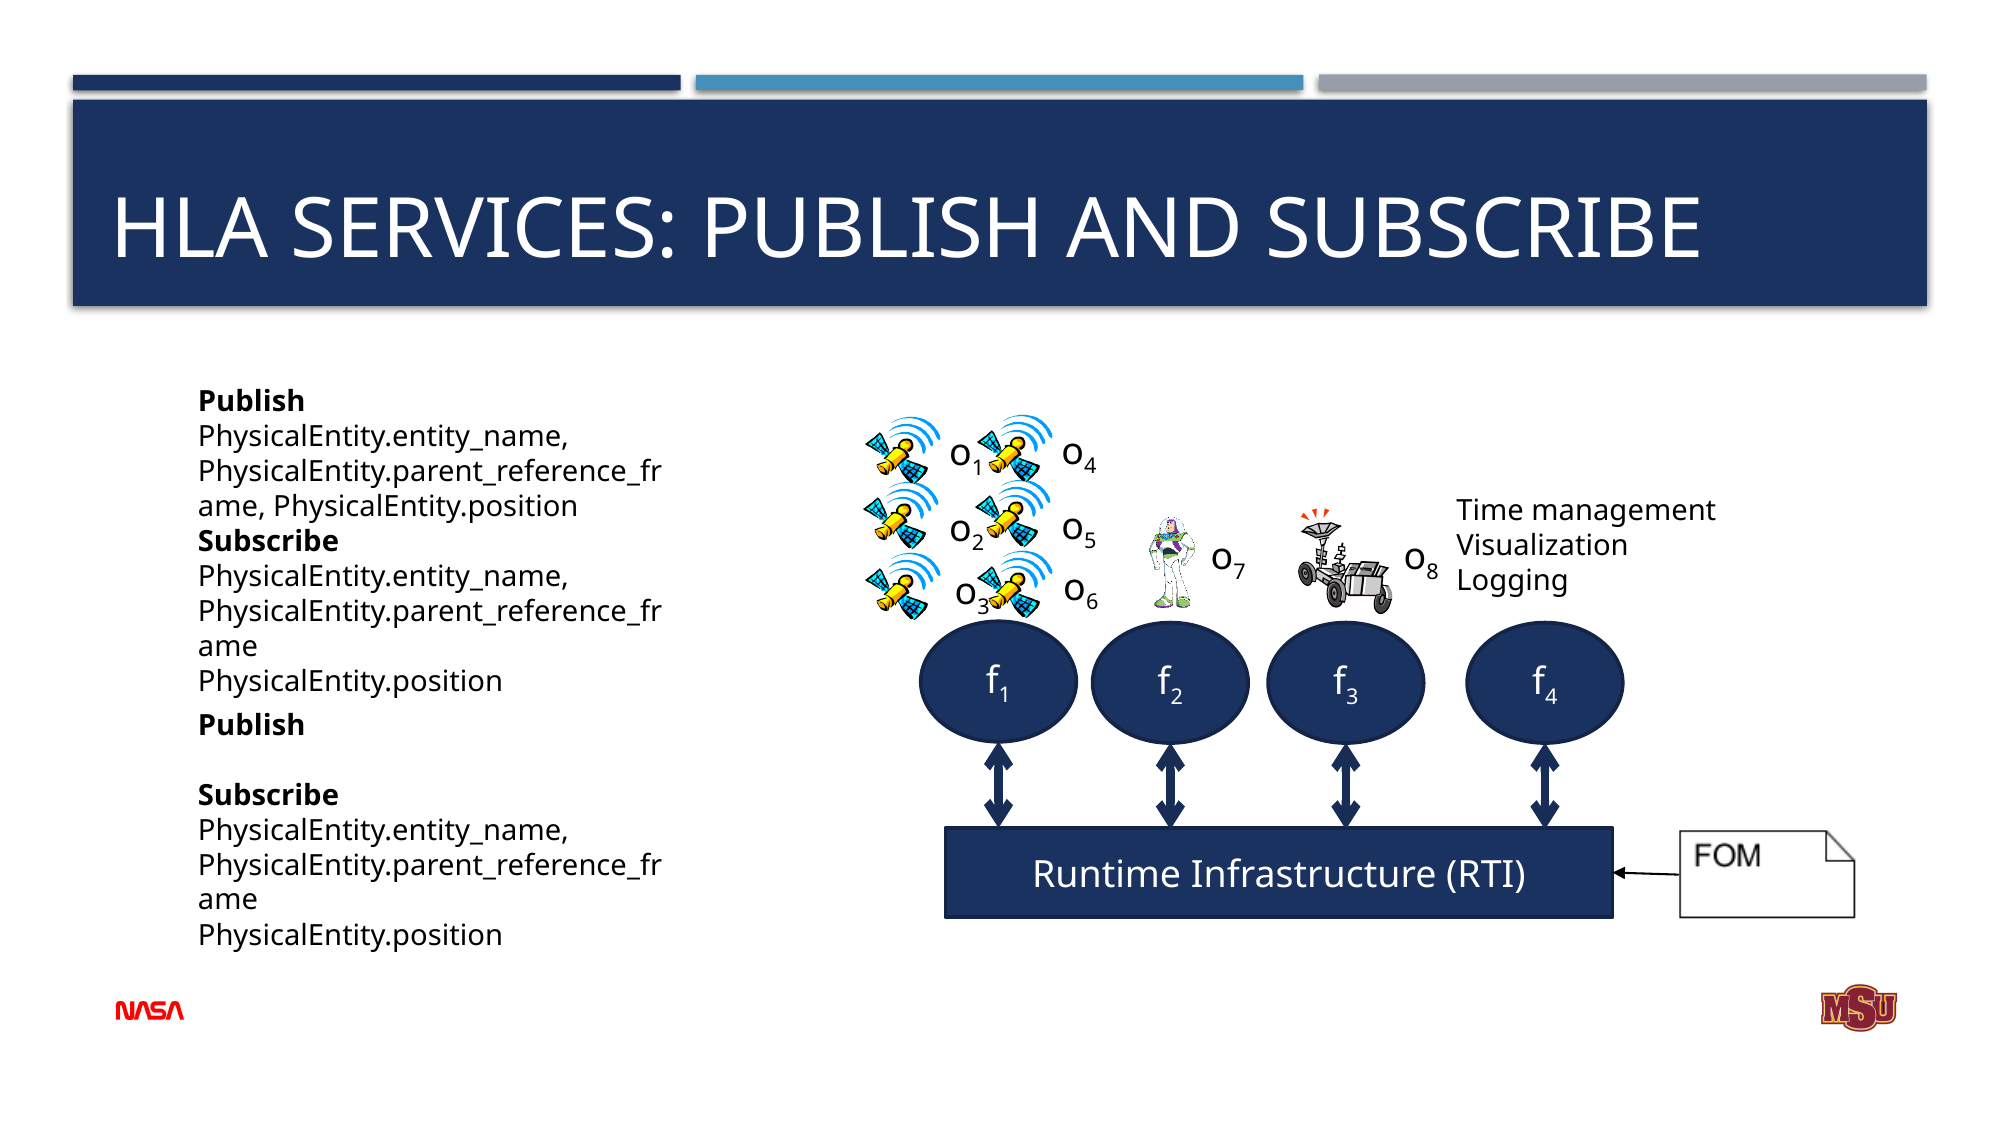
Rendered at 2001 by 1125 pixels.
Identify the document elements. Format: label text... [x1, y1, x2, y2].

title HLA Services: Publish and subscribe [95, 119, 1905, 282]
text_box o7 [1214, 524, 1261, 591]
picture [862, 415, 942, 551]
text_box f3 [1266, 630, 1426, 745]
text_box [1612, 872, 1679, 876]
text_box Publish Subscribe PhysicalEntity.entity_name, PhysicalEntity.parent_reference_frame PhysicalEntity.position [183, 698, 688, 994]
picture [1813, 984, 1905, 1046]
text_box f4 [1465, 674, 1625, 745]
text_box o1 [945, 421, 971, 487]
picture [977, 550, 1054, 620]
text_box o3 [944, 559, 973, 626]
text_box f1 [918, 626, 1079, 744]
text_box o6 [1058, 555, 1114, 622]
picture [106, 984, 193, 1037]
text_box o8 [1397, 524, 1441, 591]
text_box o2 [944, 496, 971, 559]
text_box Runtime Infrastructure (RTI) [944, 826, 1614, 919]
picture [974, 413, 1054, 549]
text_box o4 [1058, 419, 1112, 486]
picture [1297, 507, 1393, 622]
text_box Time management Visualization Logging [1441, 484, 1804, 674]
text_box Publish PhysicalEntity.entity_name, PhysicalEntity.parent_reference_frame, PhysicalEntity.position Subscribe PhysicalEntity.entity_name, PhysicalEntity.parent_reference_frame PhysicalEntity.position [183, 375, 688, 698]
picture [1677, 828, 1857, 921]
text_box f2 [1090, 622, 1251, 745]
picture [1136, 507, 1210, 614]
picture [864, 552, 942, 622]
text_box o5 [1057, 494, 1112, 555]
